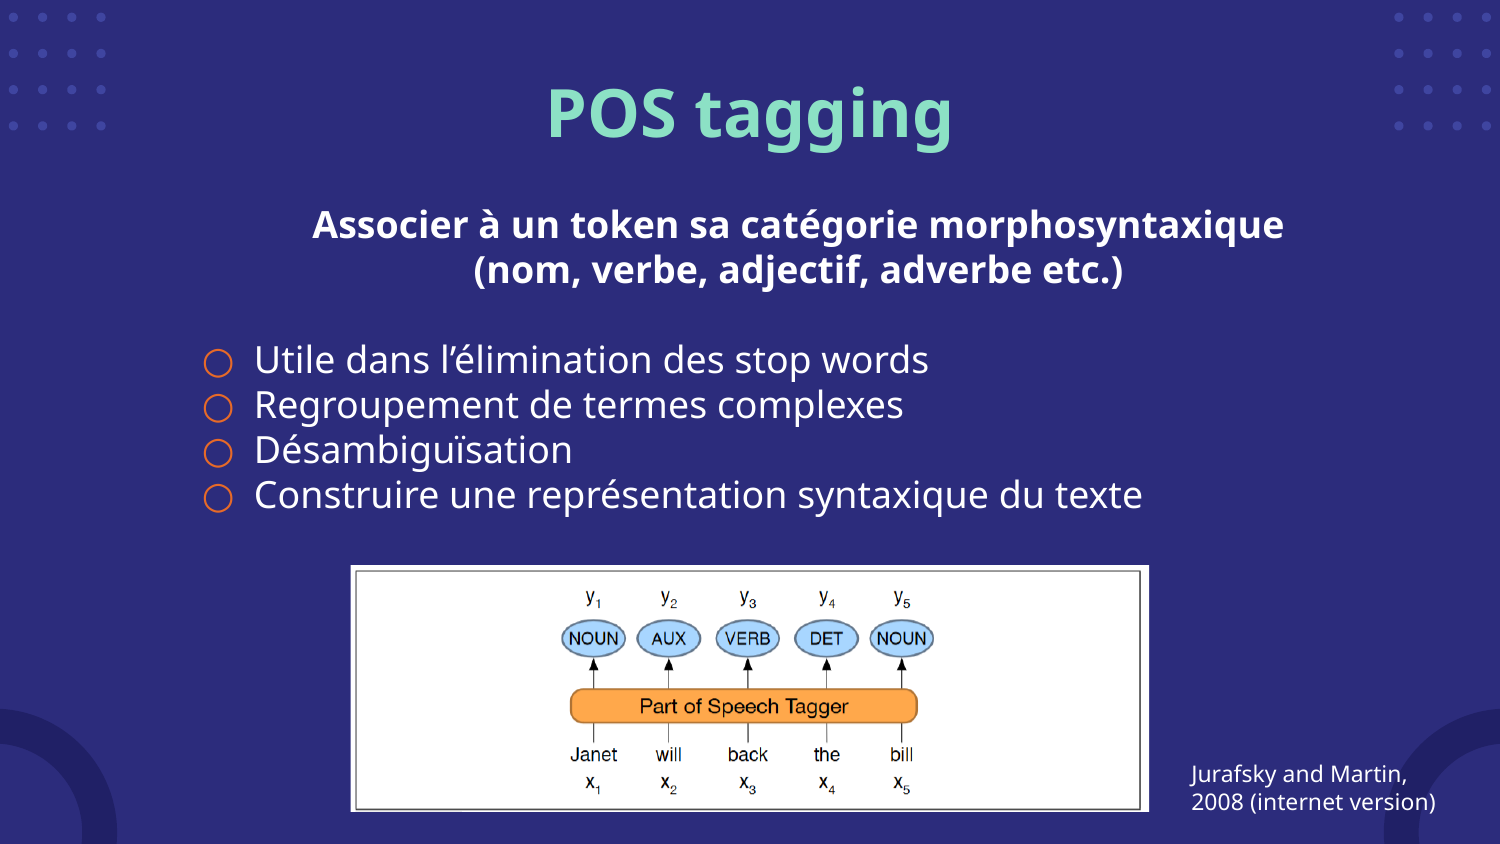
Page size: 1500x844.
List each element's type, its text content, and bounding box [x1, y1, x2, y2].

picture [350, 565, 1150, 812]
subtitle Associer à un token sa catégorie morphosyntaxique (nom, verbe, adjectif, adverbe etc.) Utile dans l’élimination des stop words Regroupement de termes complexes Désambiguïsation Construire une représentation syntaxique du texte [88, 186, 1412, 543]
title POS tagging [117, 55, 1383, 150]
text_box Jurafsky and Martin, 2008 (internet version) [1176, 752, 1481, 823]
